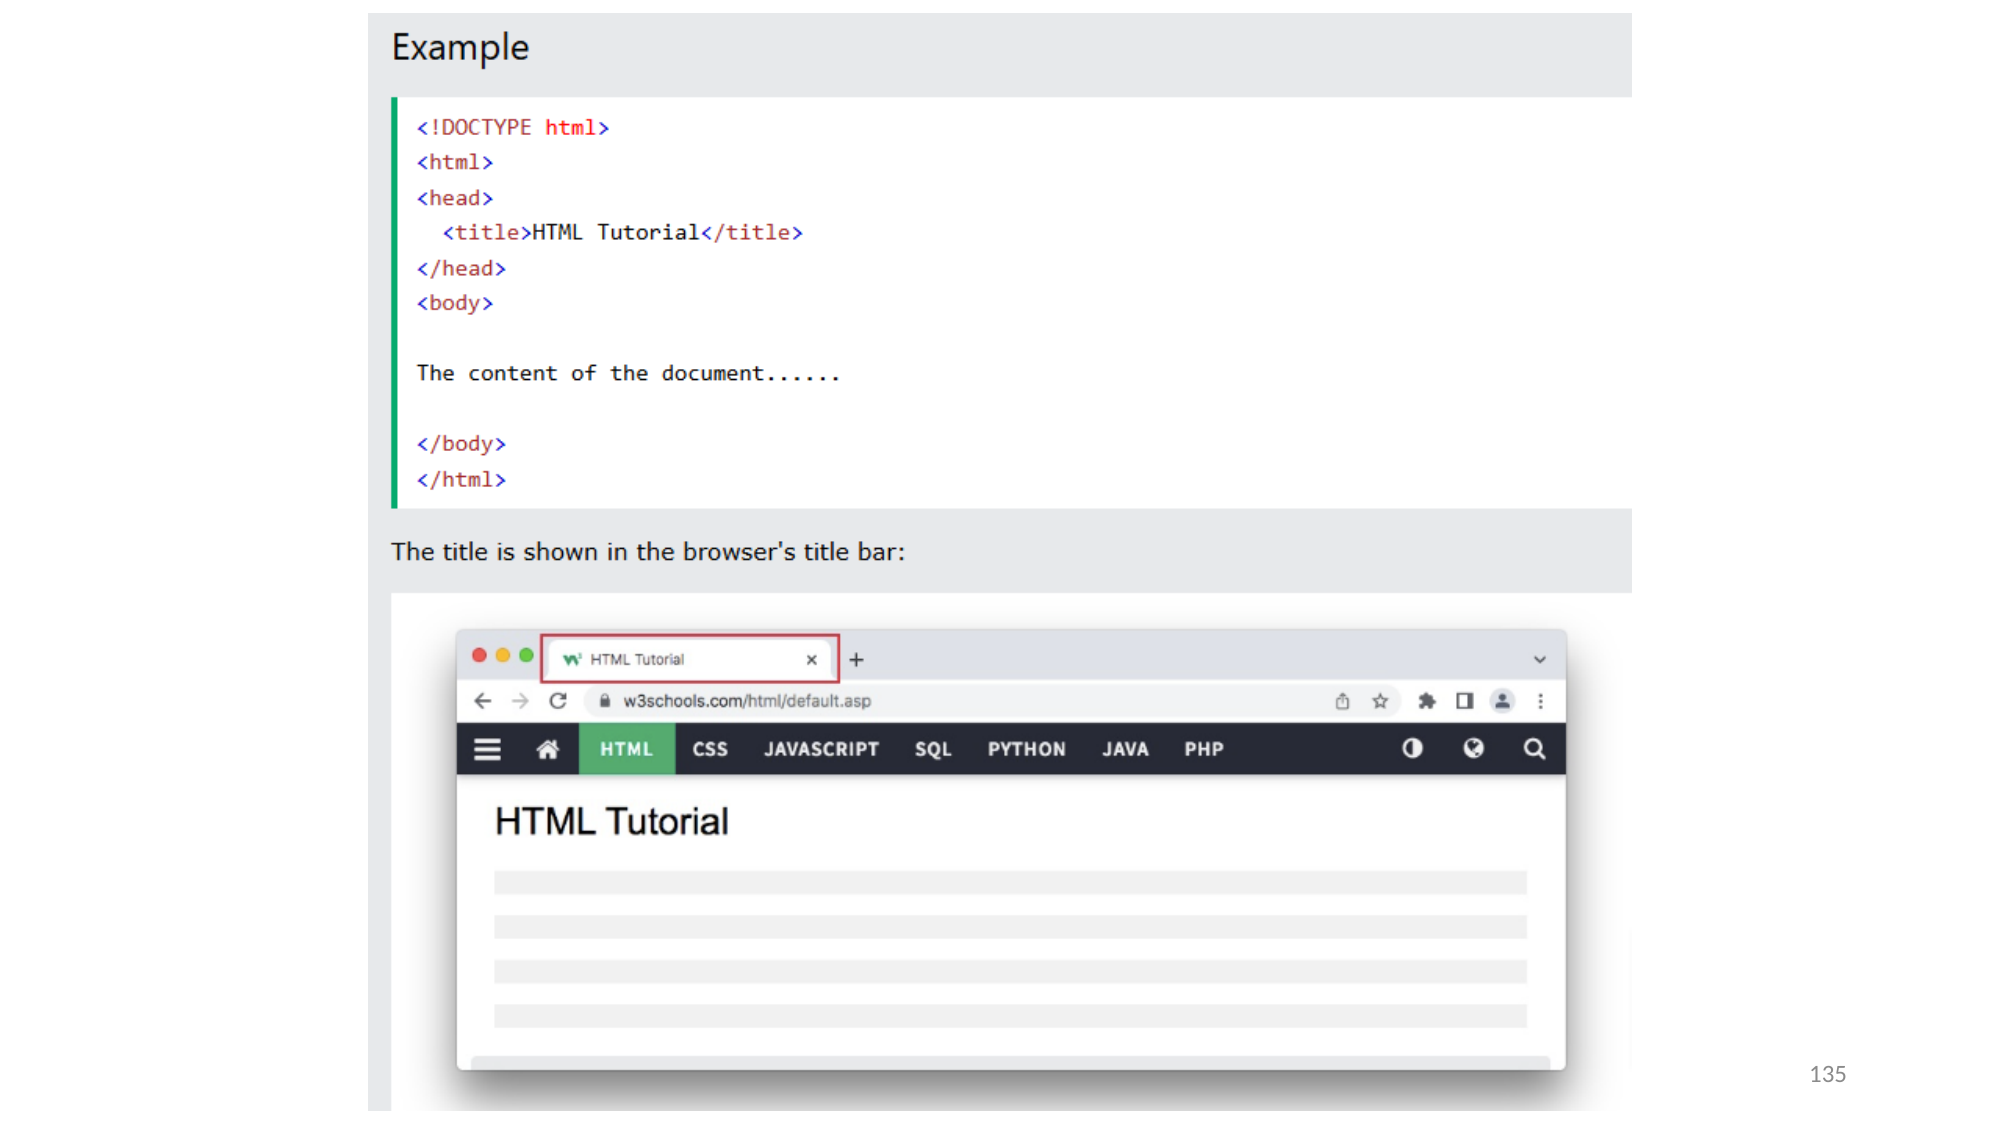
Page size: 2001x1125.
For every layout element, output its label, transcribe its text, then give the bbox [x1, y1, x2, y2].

picture [368, 13, 1632, 1111]
slide_number 135 [1632, 1042, 1863, 1103]
